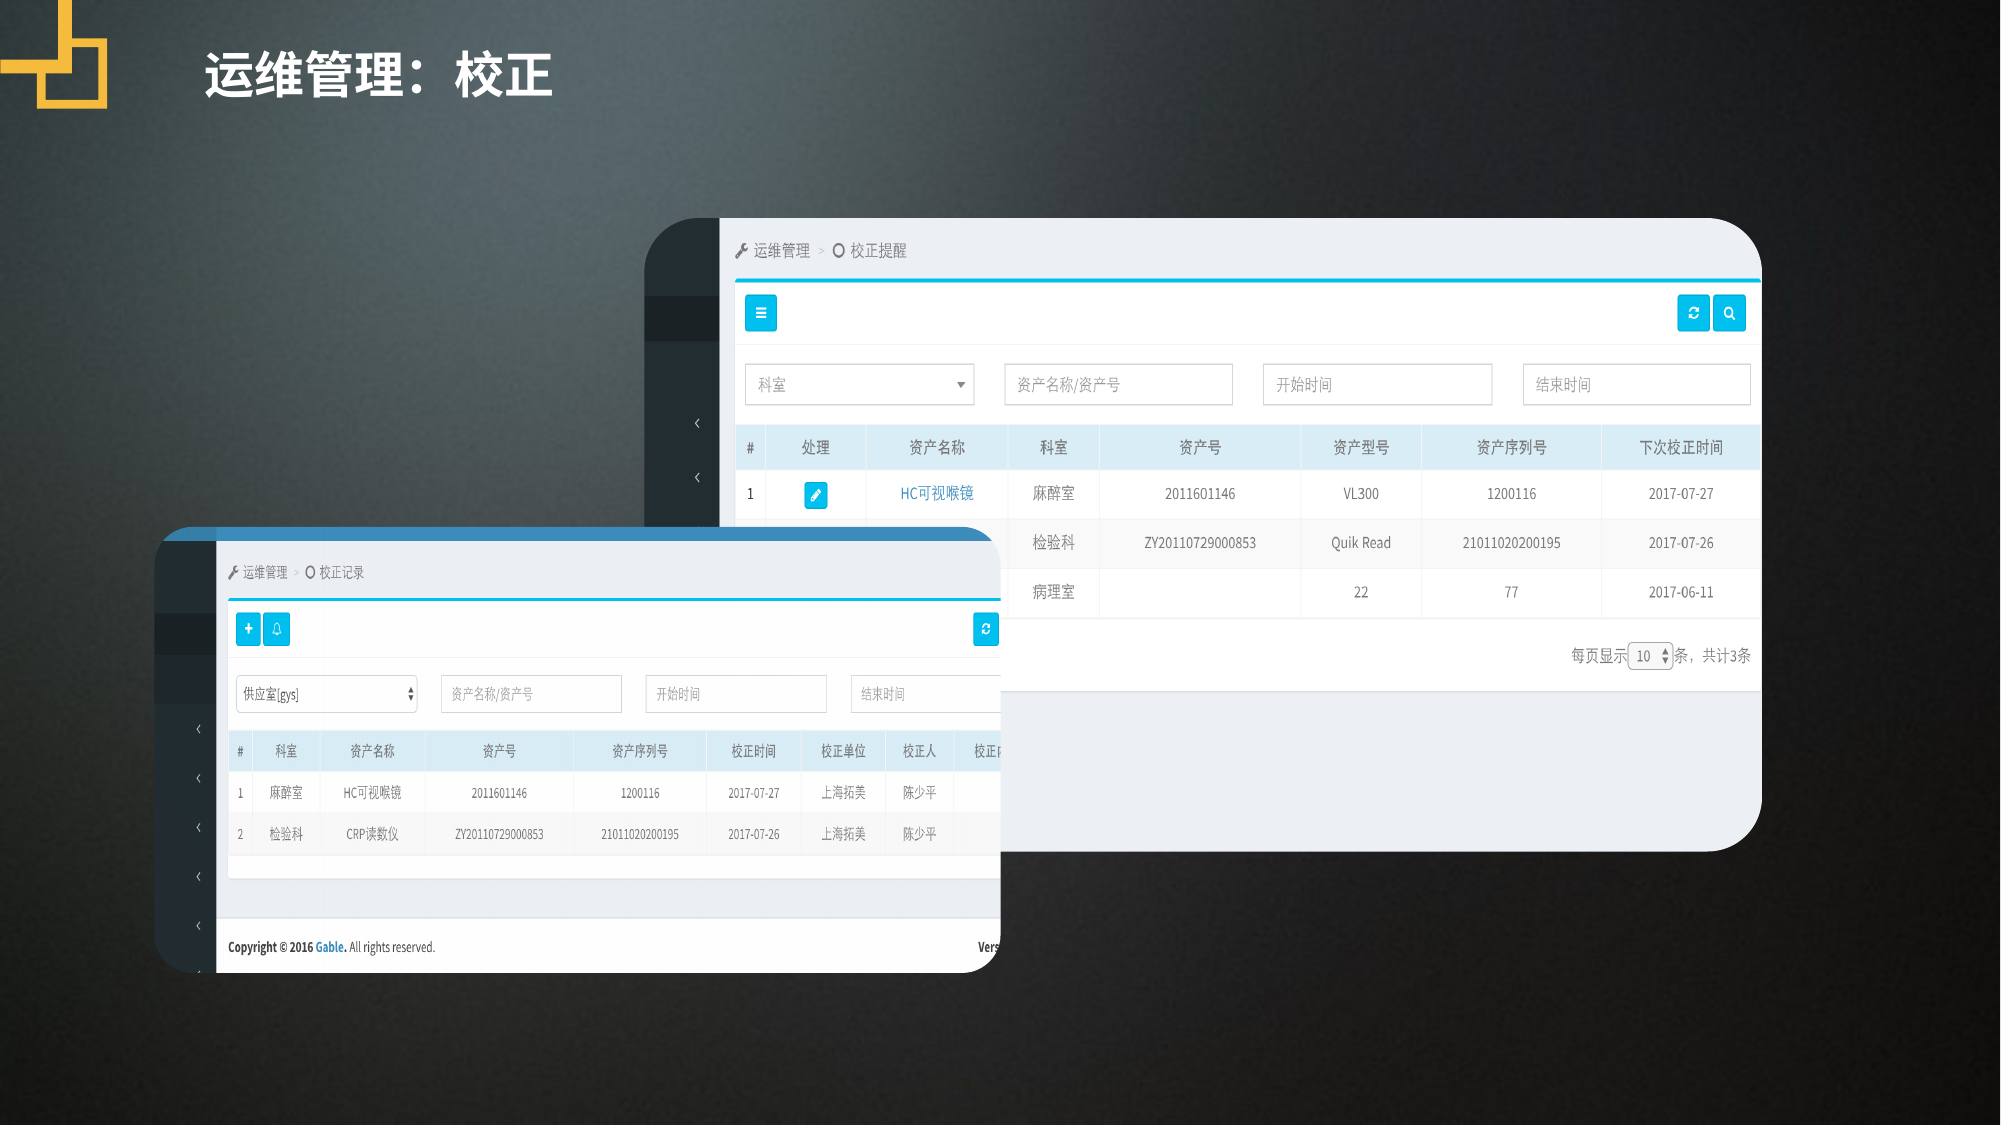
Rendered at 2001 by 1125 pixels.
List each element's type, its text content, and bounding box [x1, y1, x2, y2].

text_box 运维管理：校正 [121, 35, 1062, 111]
picture [0, 0, 2001, 1125]
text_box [0, 0, 110, 107]
